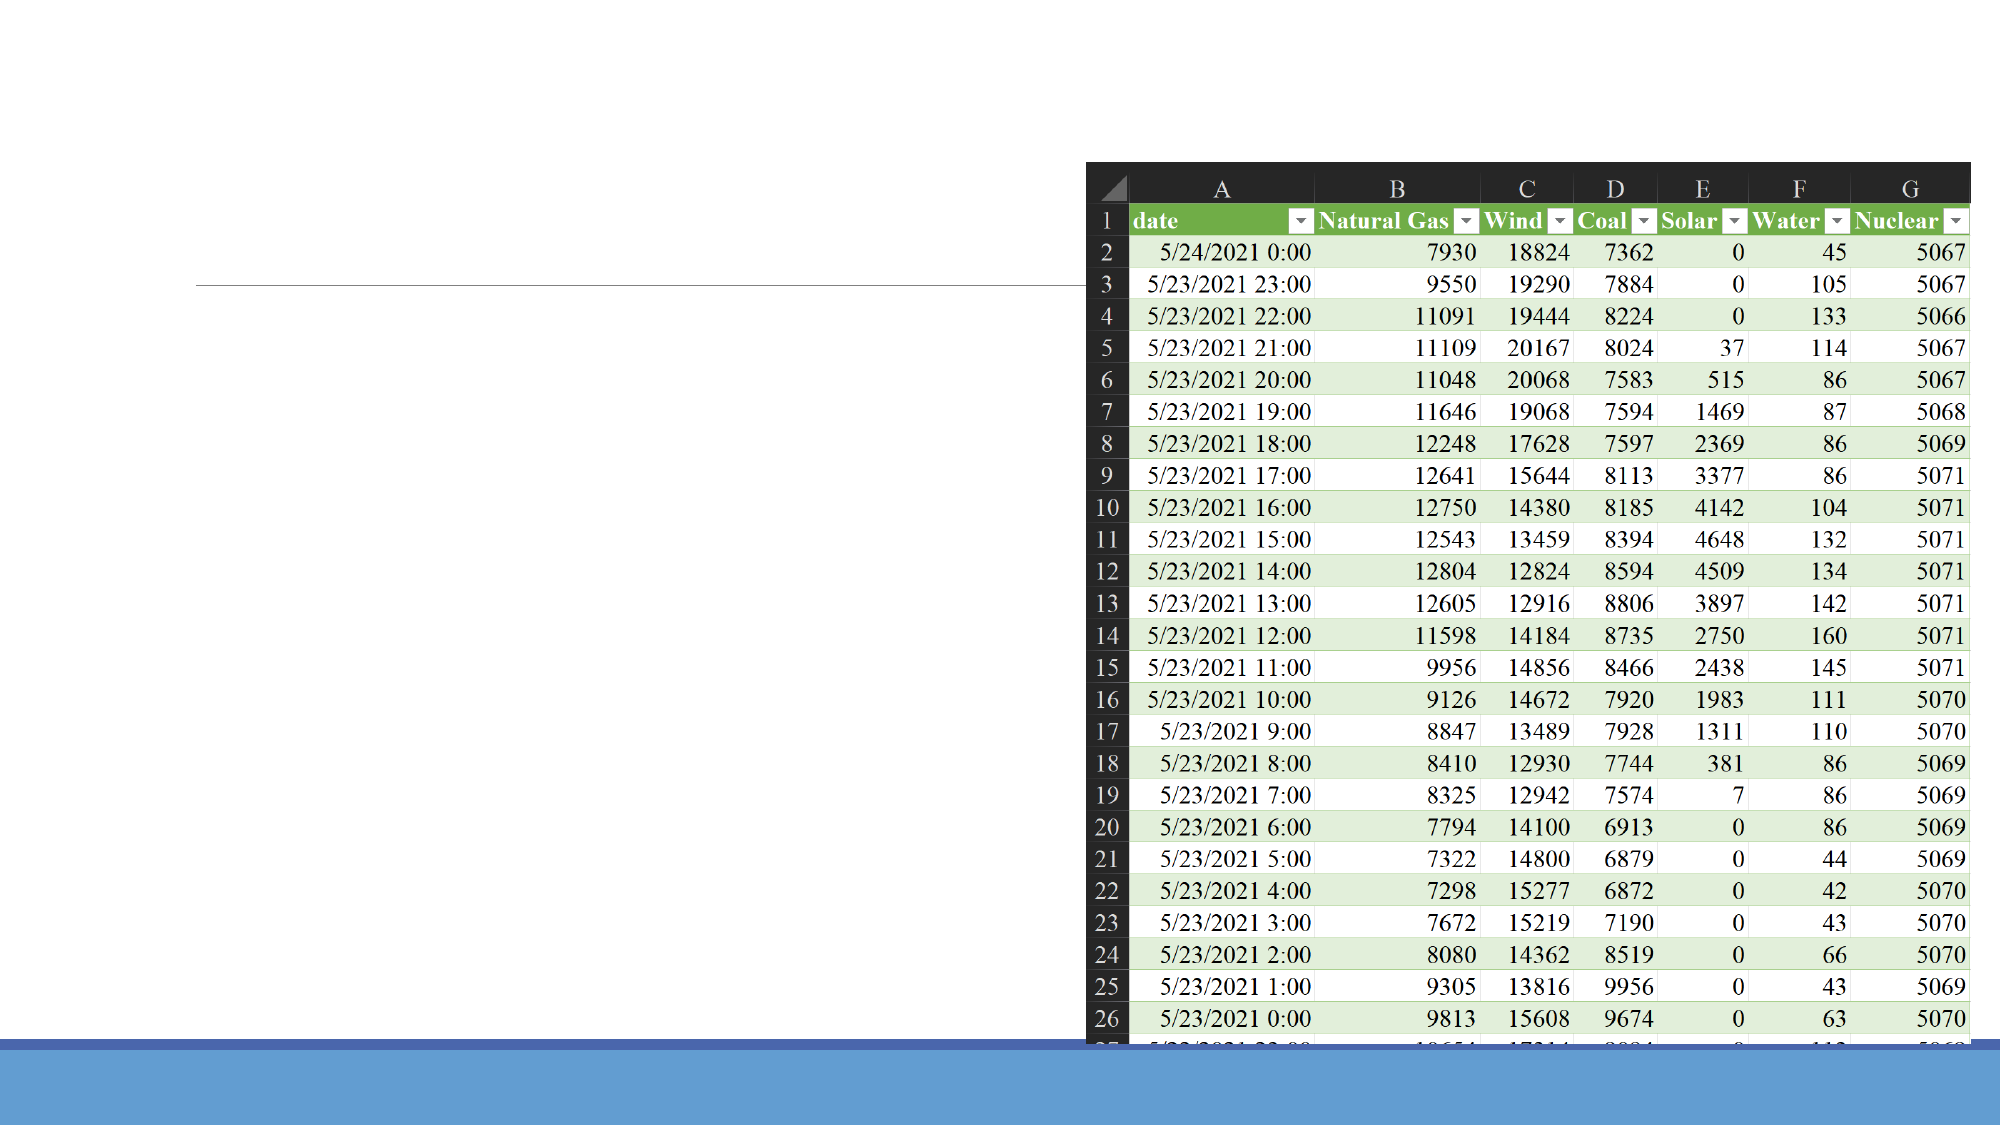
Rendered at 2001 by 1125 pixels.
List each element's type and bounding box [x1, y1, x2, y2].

picture [1085, 161, 1972, 1044]
